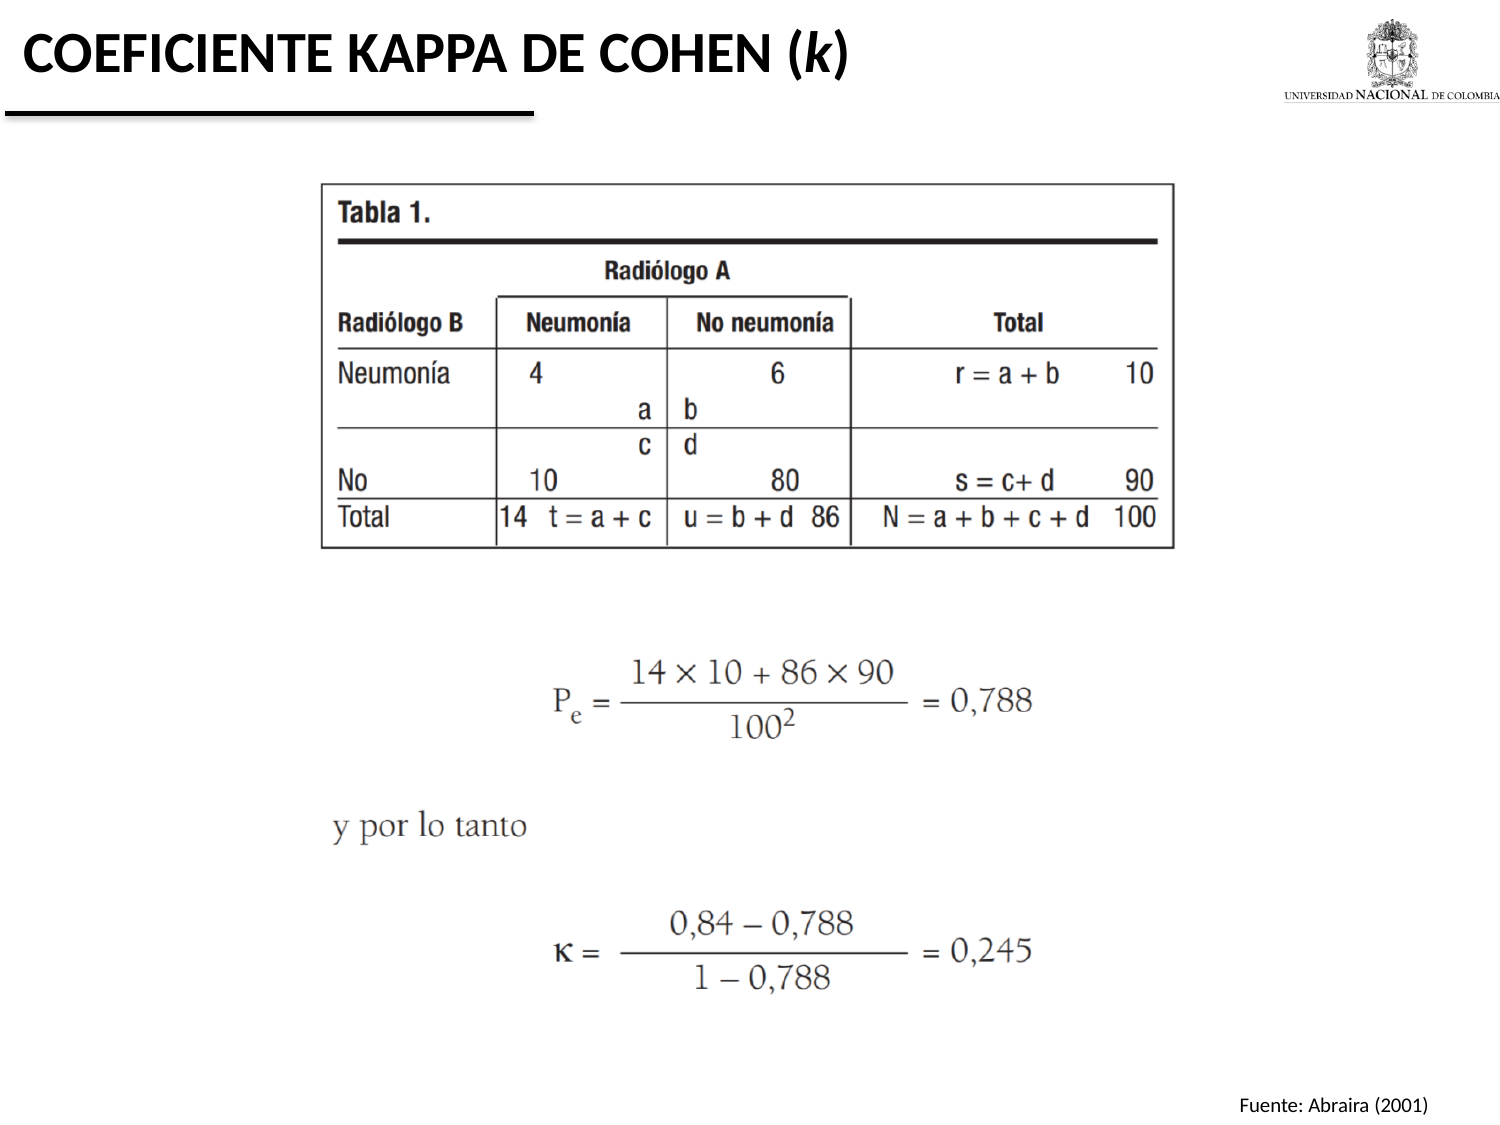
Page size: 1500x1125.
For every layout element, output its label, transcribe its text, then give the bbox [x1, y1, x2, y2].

picture [1283, 18, 1500, 106]
picture [298, 644, 1097, 1034]
text_box Fuente: Abraira (2001) [1224, 1084, 1444, 1125]
picture [300, 172, 1182, 561]
text_box COEFICIENTE KAPPA DE COHEN (k) [8, 6, 866, 92]
